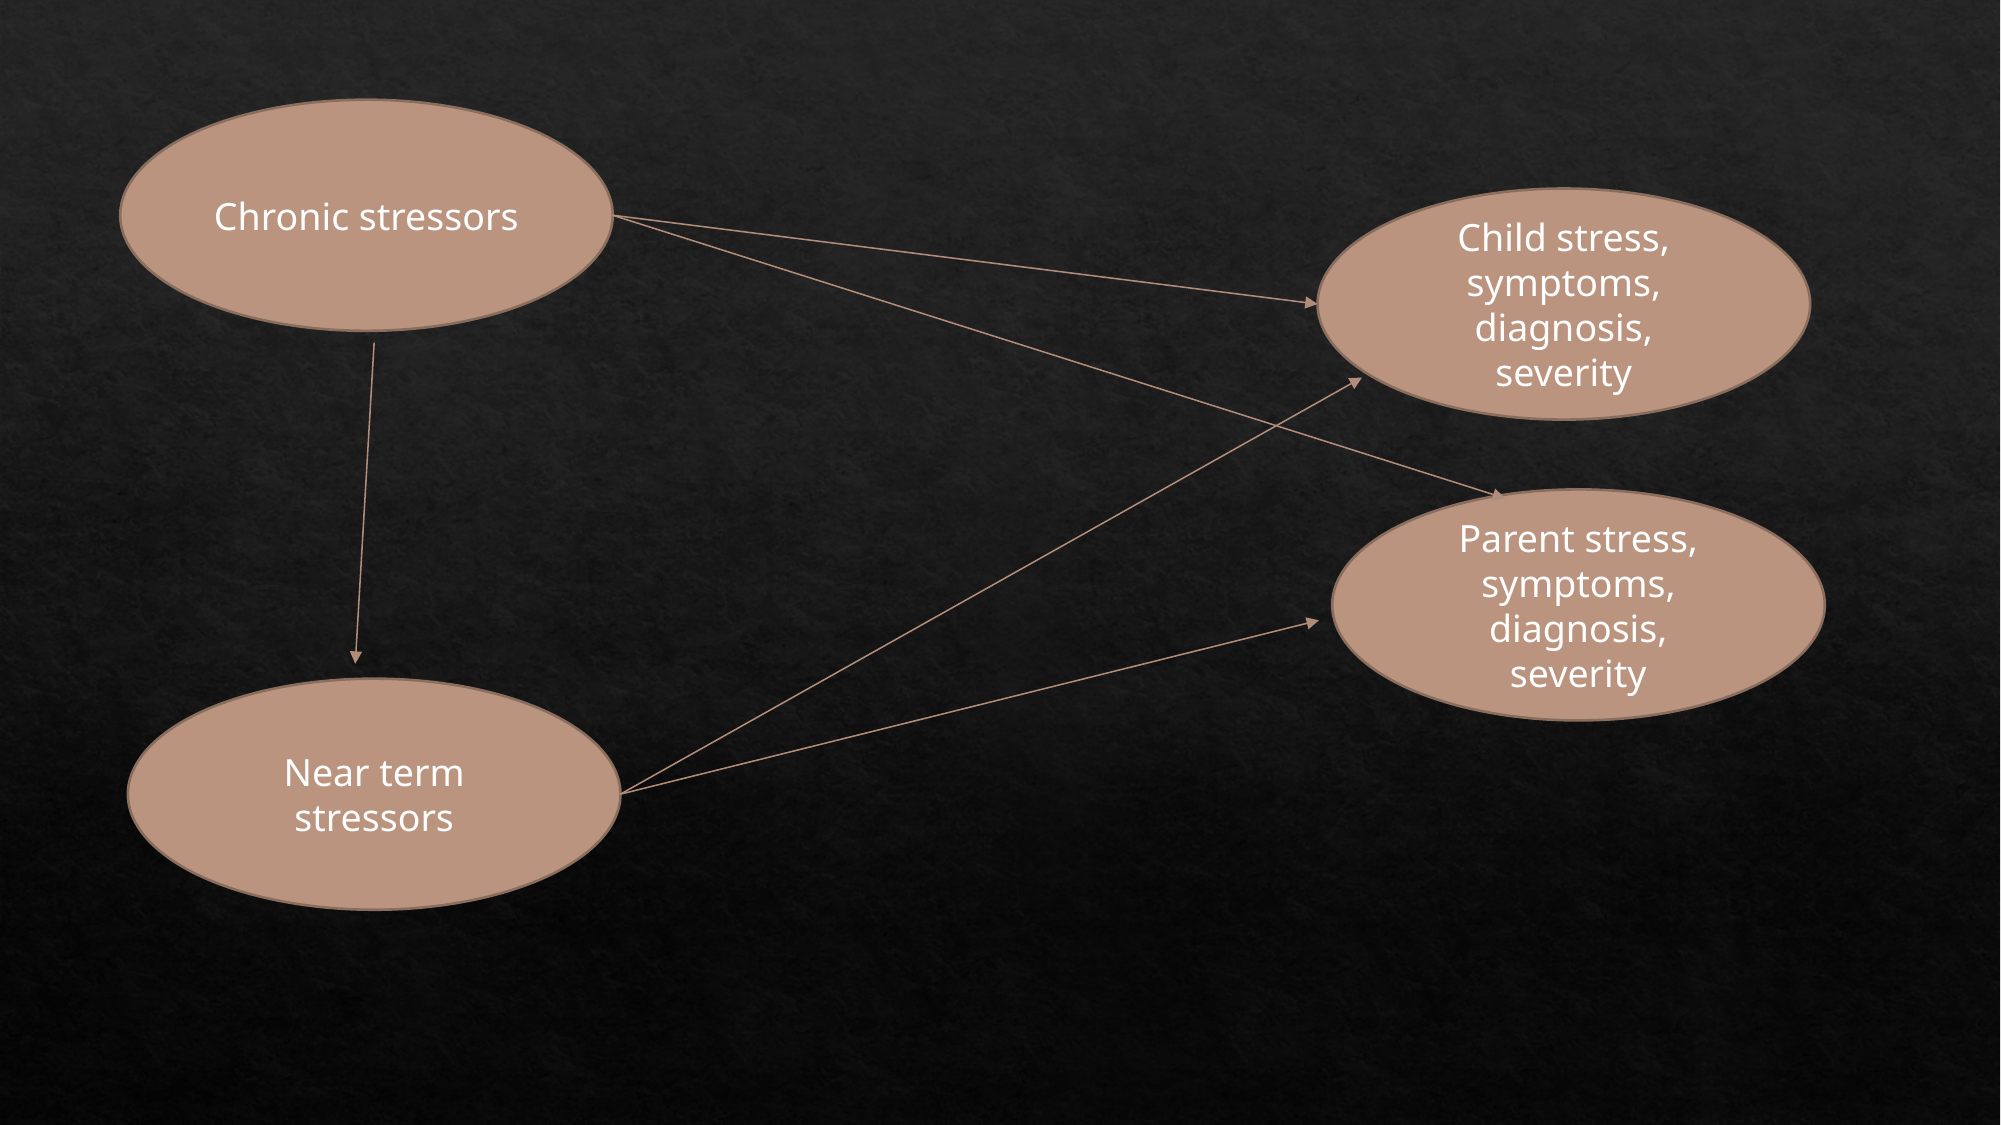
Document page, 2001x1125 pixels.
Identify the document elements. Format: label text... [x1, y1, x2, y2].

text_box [620, 509, 1363, 795]
text_box Chronic stressors [118, 98, 614, 333]
text_box Near term stressors [126, 677, 621, 912]
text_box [612, 214, 1506, 499]
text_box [354, 342, 375, 664]
text_box Parent stress, symptoms, diagnosis, severity [1370, 488, 1827, 722]
text_box Child stress, symptoms, diagnosis, severity [1413, 187, 1812, 421]
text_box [620, 620, 1320, 795]
